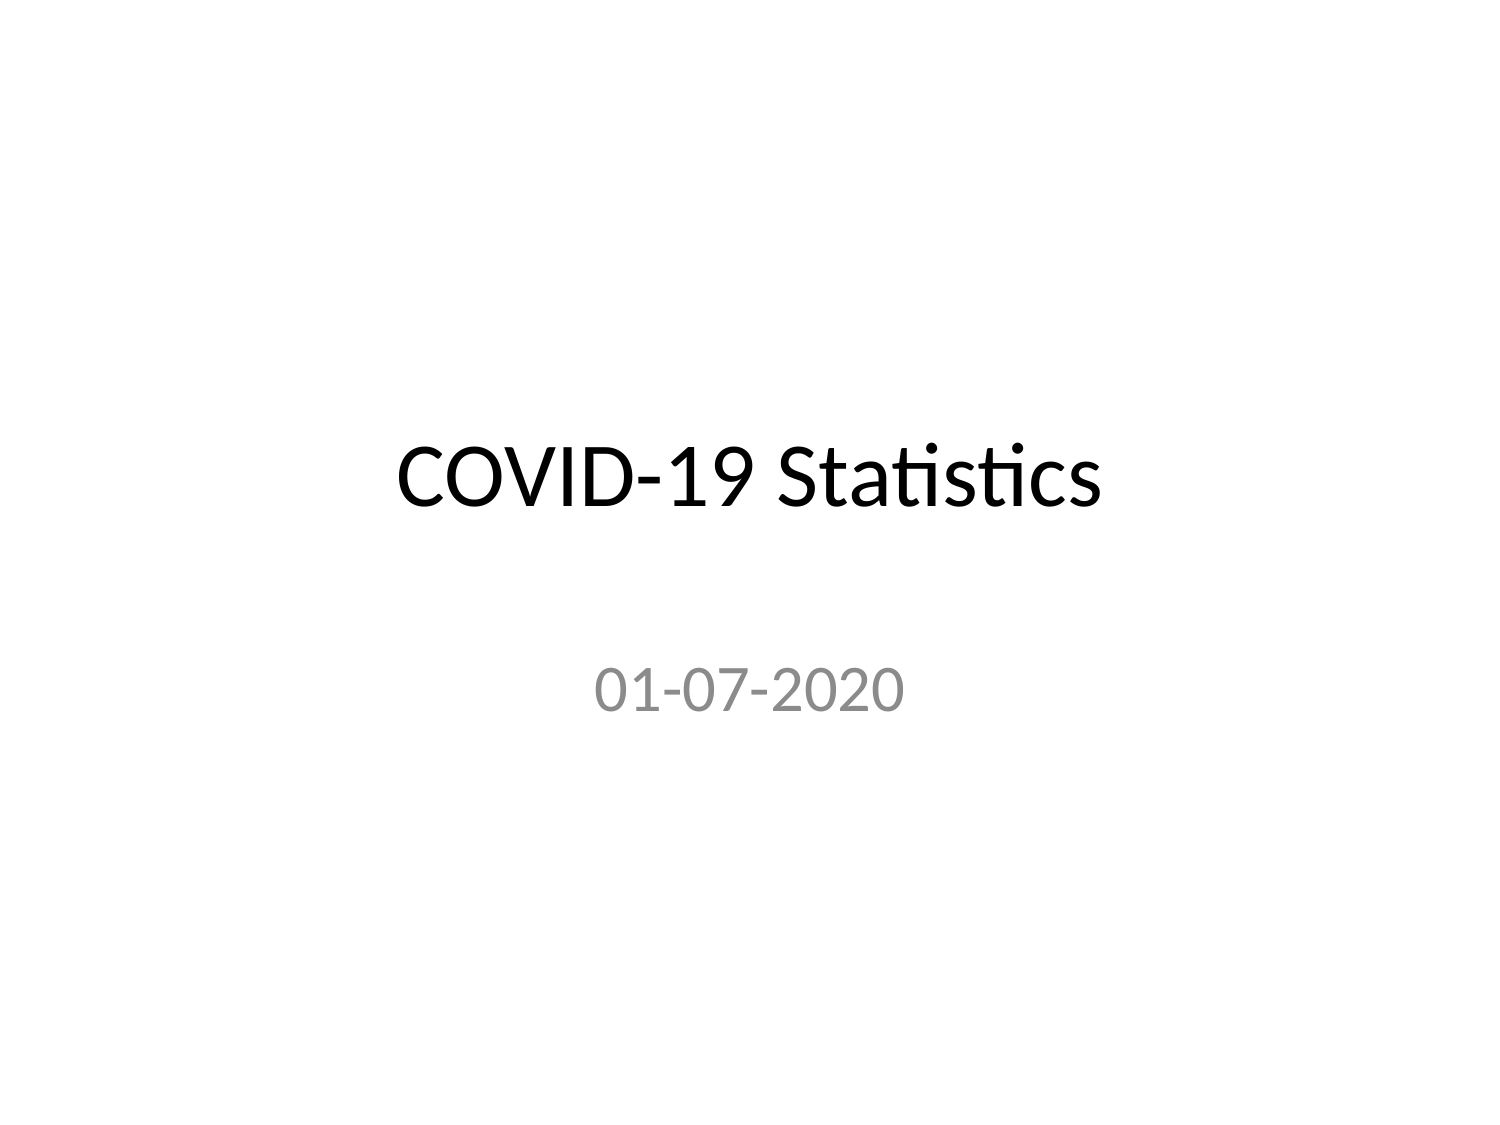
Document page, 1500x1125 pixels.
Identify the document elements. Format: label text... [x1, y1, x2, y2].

title COVID-19 Statistics [112, 349, 1388, 591]
subtitle 01-07-2020 [225, 637, 1275, 925]
